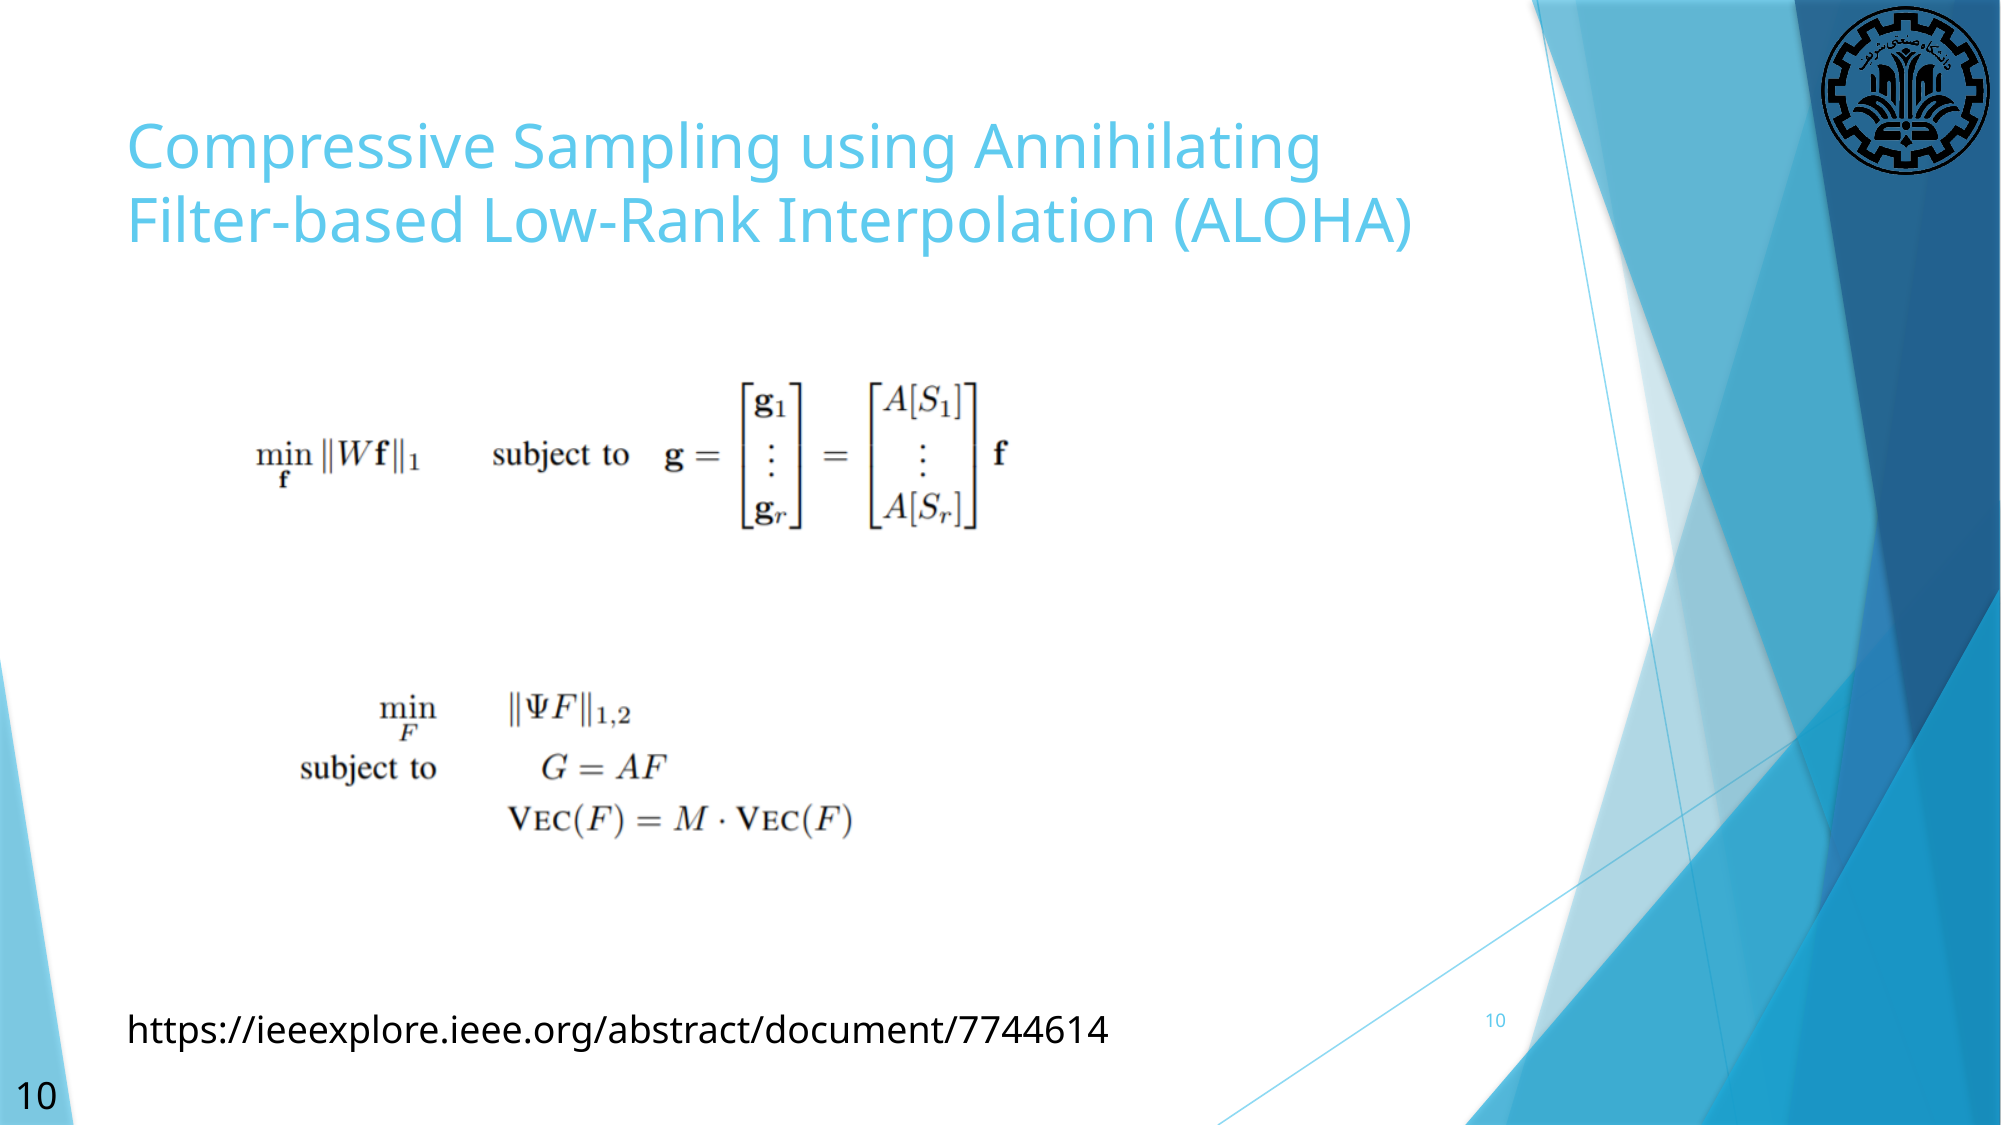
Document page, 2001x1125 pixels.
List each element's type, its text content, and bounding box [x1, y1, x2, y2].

slide_number 10 [1409, 991, 1522, 1051]
picture [262, 670, 911, 862]
title Compressive Sampling using Annihilating Filter-based Low-Rank Interpolation (ALOHA) [111, 99, 1522, 317]
text_box https://ieeexplore.ieee.org/abstract/document/7744614 [111, 998, 1125, 1059]
picture [207, 380, 1029, 538]
picture [1821, 6, 1990, 175]
